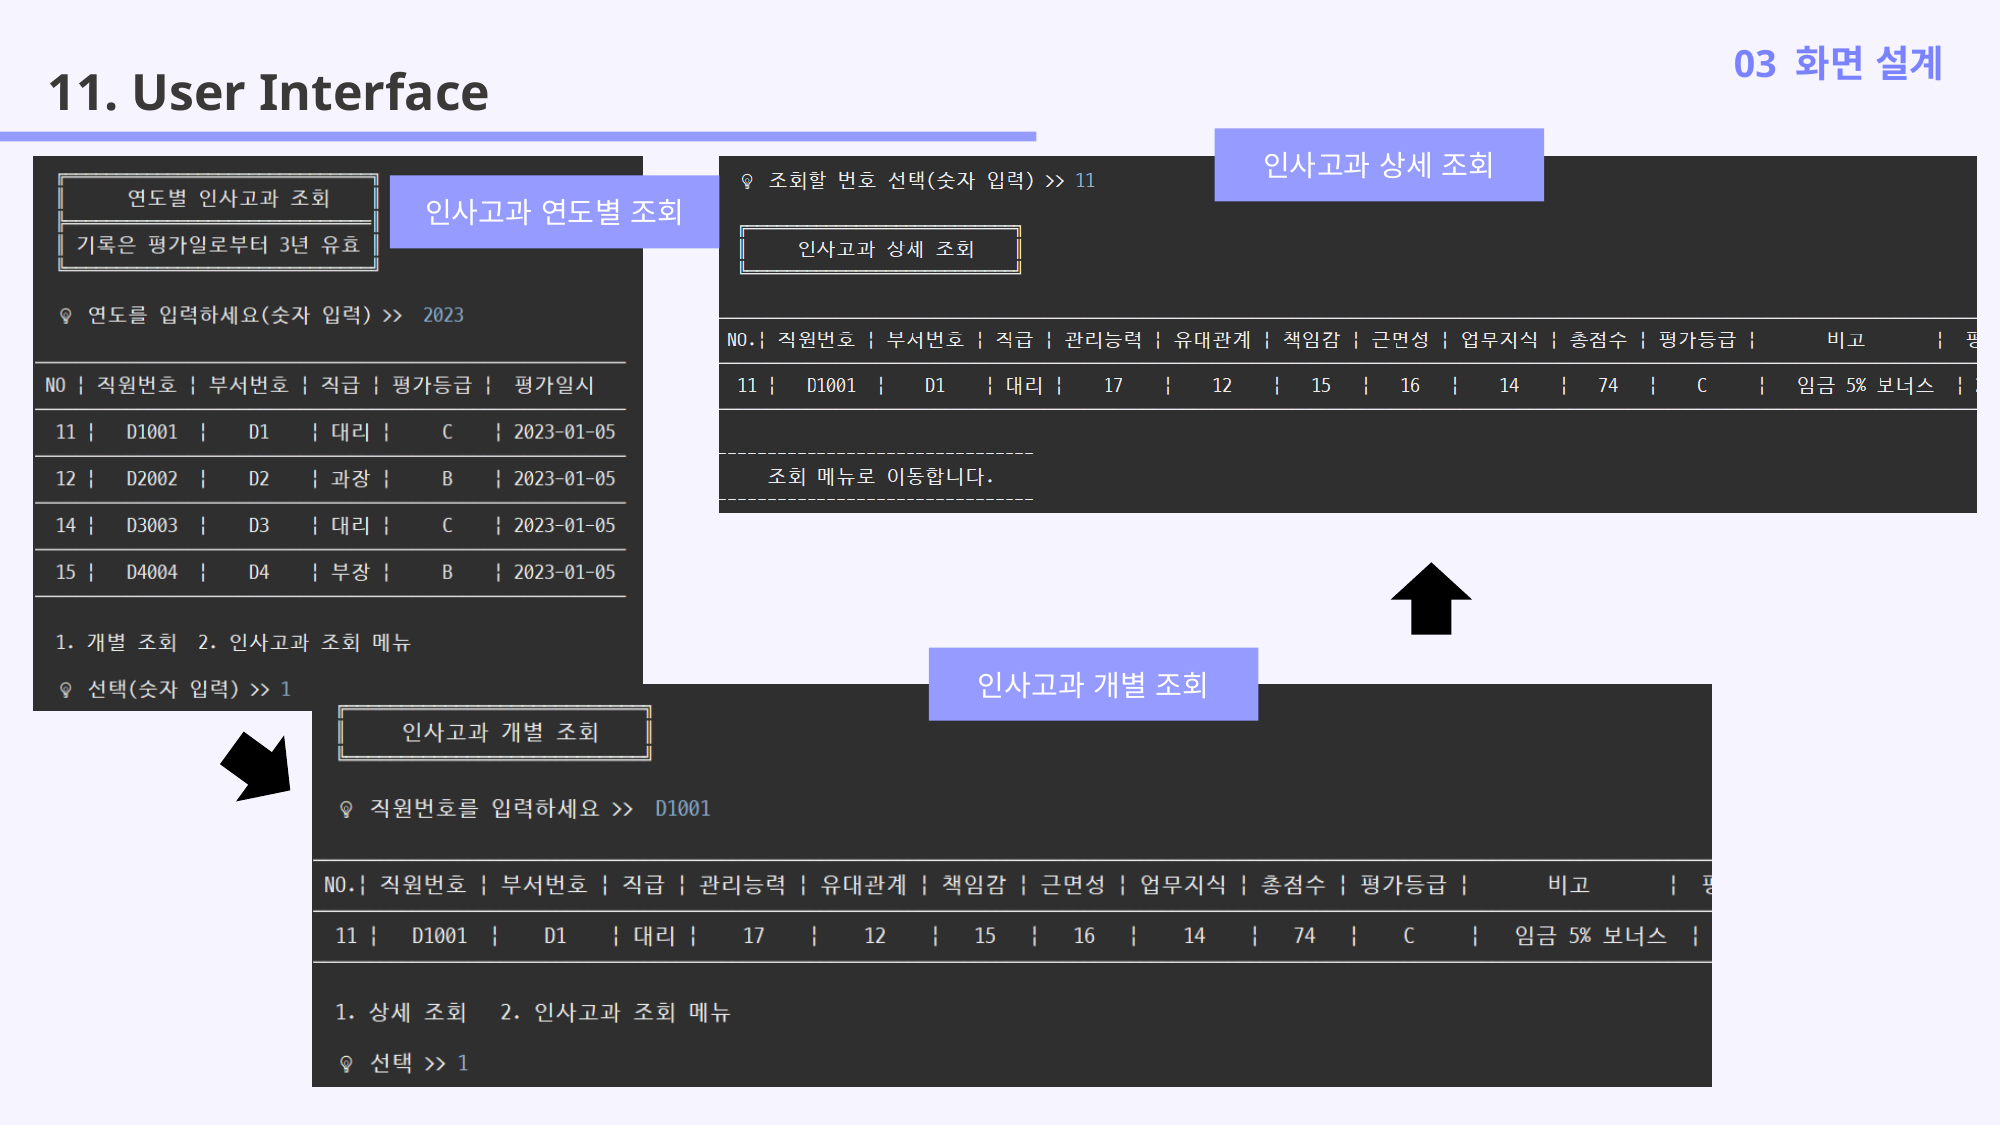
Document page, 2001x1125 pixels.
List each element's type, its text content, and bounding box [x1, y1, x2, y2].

text_box [0, 131, 1037, 142]
text_box 03 화면 설계 [1509, 32, 1959, 92]
picture [719, 155, 1977, 513]
text_box 인사고과 연도별 조회 [643, 174, 719, 249]
text_box [1390, 562, 1473, 635]
picture [33, 155, 1712, 1087]
text_box 인사고과 상세 조회 [1214, 127, 1545, 155]
text_box 11. User Interface [32, 53, 878, 129]
text_box 인사고과 개별 조회 [928, 647, 1259, 684]
text_box [220, 731, 291, 802]
